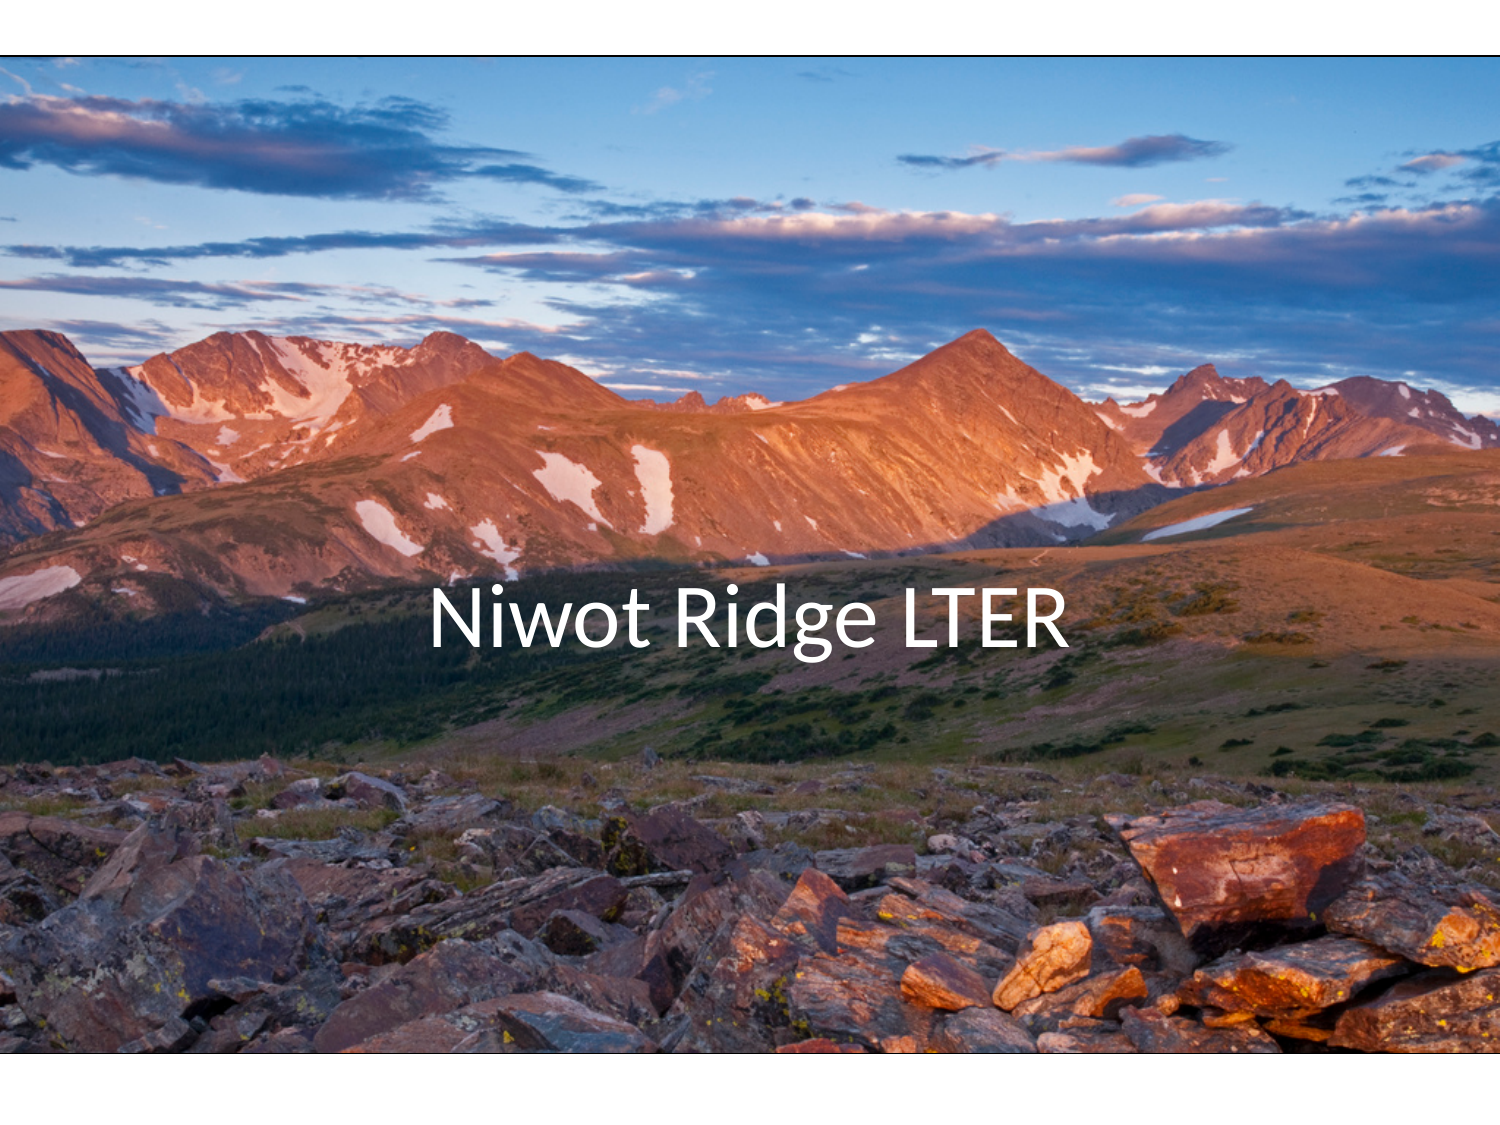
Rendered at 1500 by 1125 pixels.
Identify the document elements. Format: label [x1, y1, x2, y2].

picture [0, 56, 1500, 1054]
